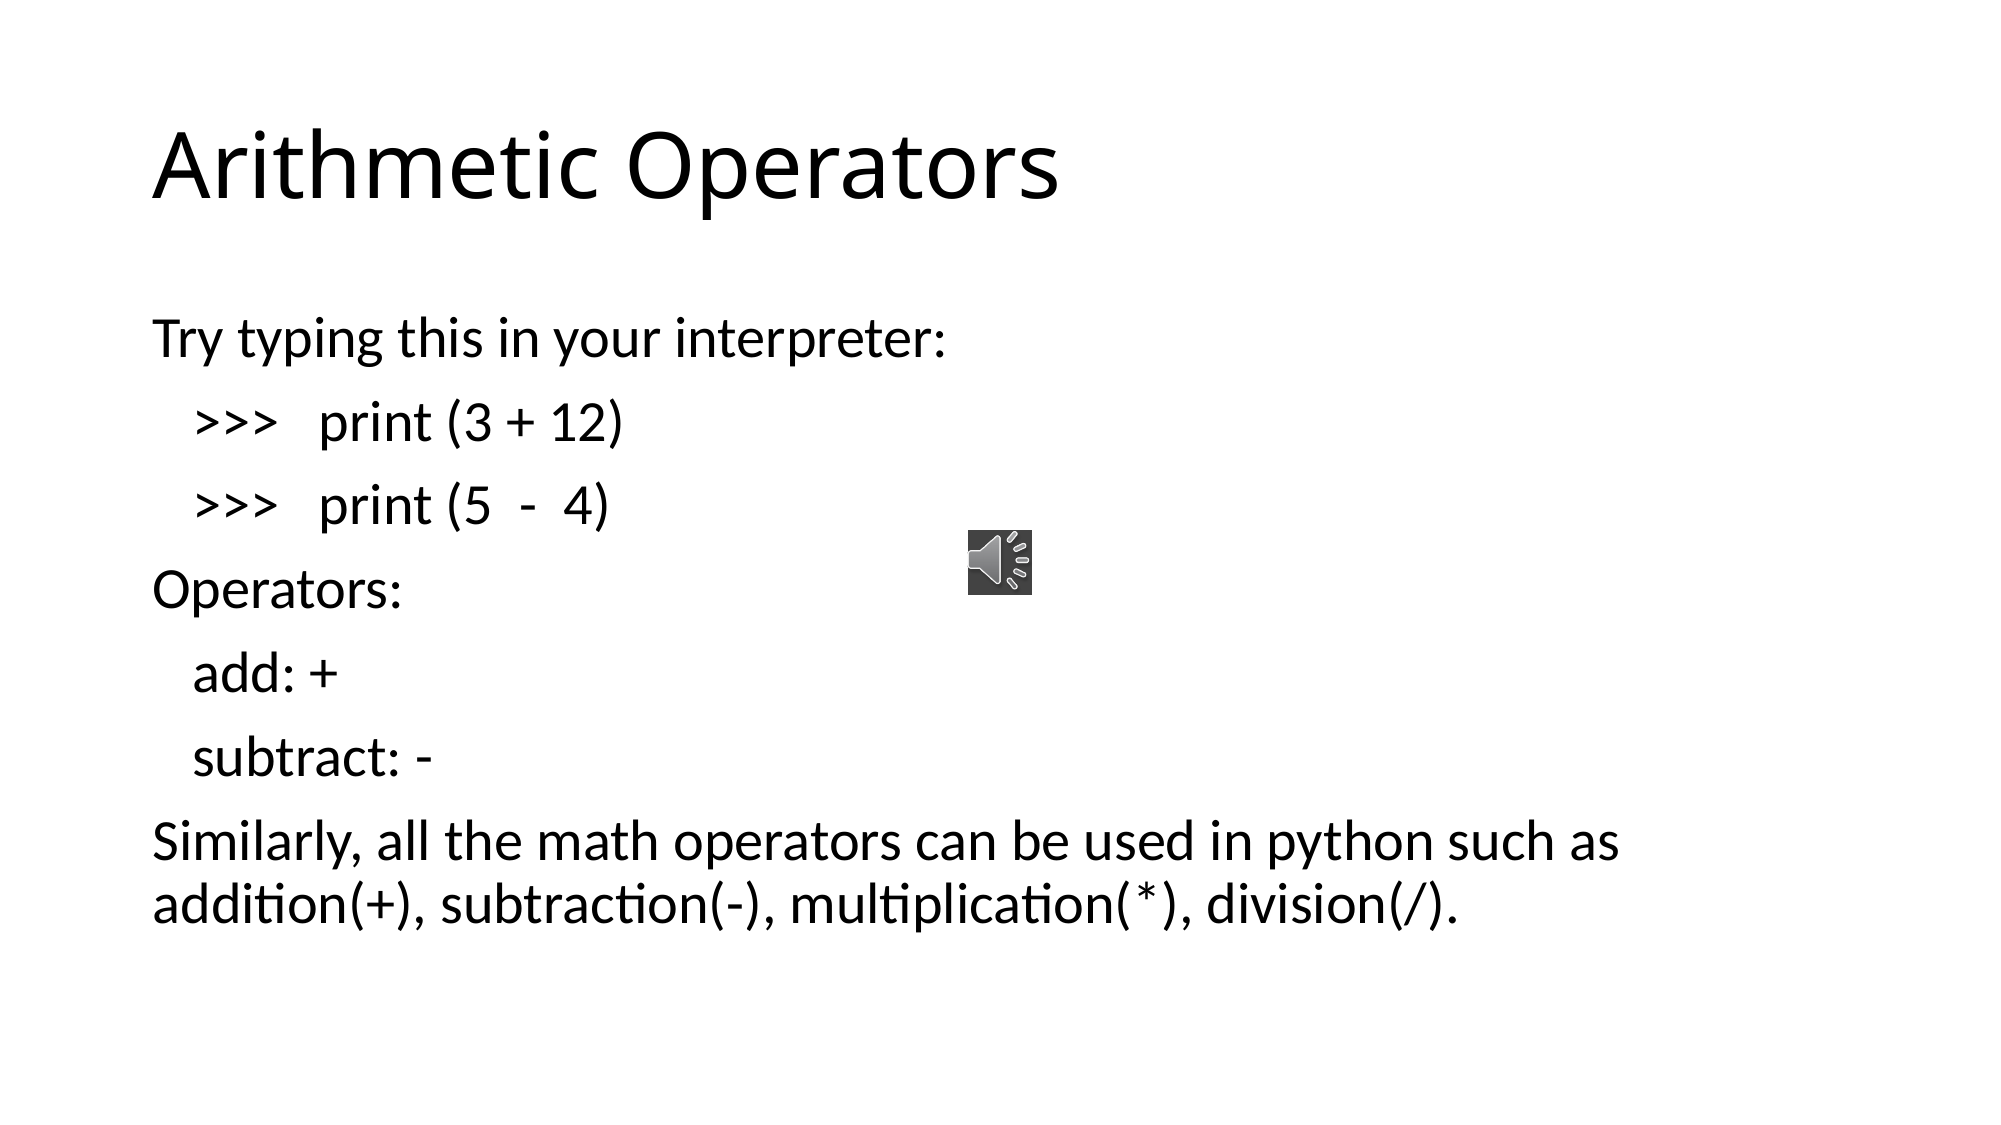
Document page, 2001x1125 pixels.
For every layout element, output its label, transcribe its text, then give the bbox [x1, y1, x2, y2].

list Try typing this in your interpreter: >>> print (3 + 12) >>> print (5 - 4) Operators: add: + subtract: - Similarly, all the math operators can be used in python such as addition(+), subtraction(-), multiplication(*), division(/). [137, 299, 1863, 1014]
title Arithmetic Operators [137, 59, 1863, 278]
picture [966, 529, 1034, 596]
